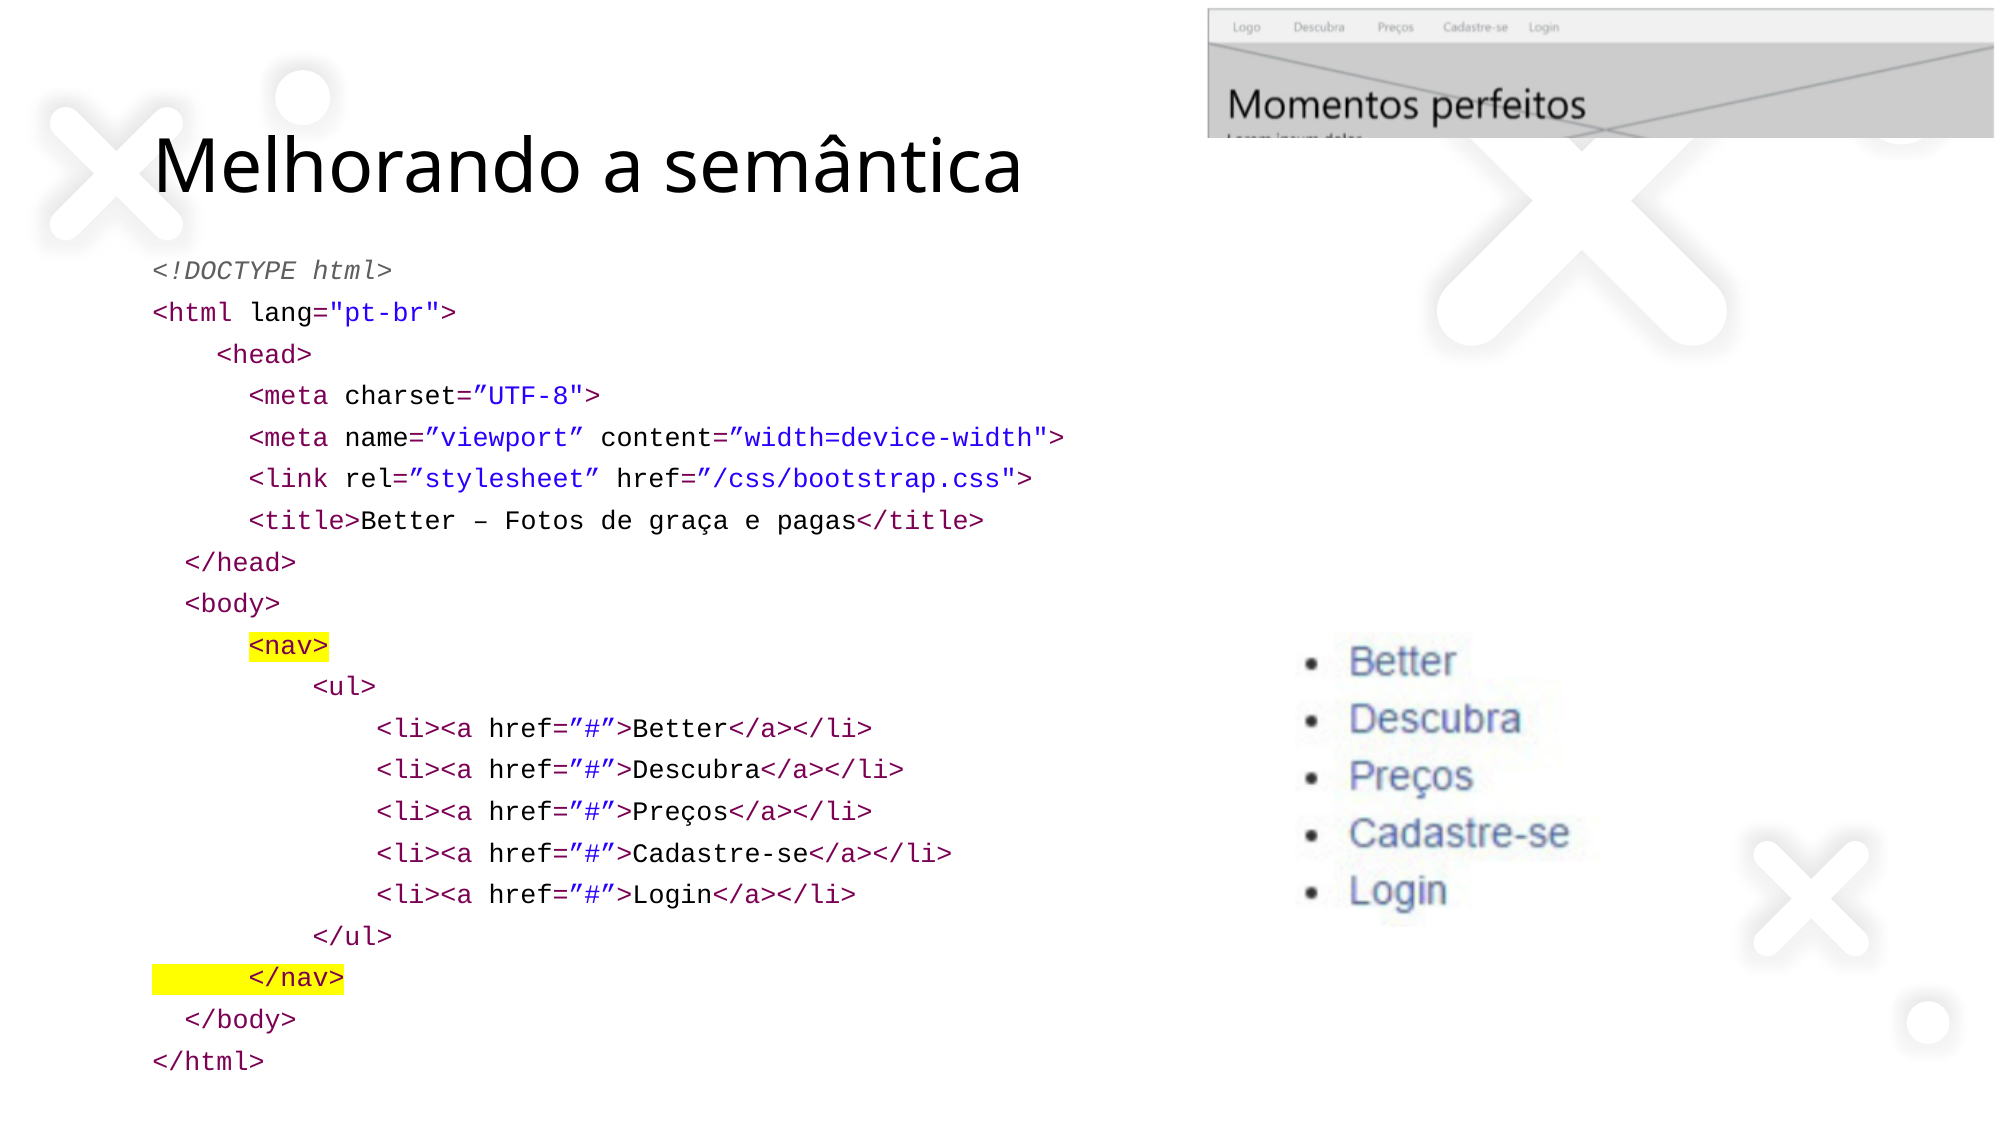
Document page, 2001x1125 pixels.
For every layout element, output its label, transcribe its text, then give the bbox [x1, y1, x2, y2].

picture [1205, 1, 2000, 138]
picture [1295, 631, 1600, 927]
list <!DOCTYPE html> <html lang="pt-br"> <head> <meta charset=”UTF-8"> <meta name=”viewport” content=”width=device-width"> <link rel=”stylesheet” href=”/css/bootstrap.css"> <title>Better – Fotos de graça e pagas</title> </head> <body> <nav> <ul> <li><a href=”#”>Better</a></li> <li><a href=”#”>Descubra</a></li> <li><a href=”#”>Preços</a></li> <li><a href=”#”>Cadastre-se</a></li> <li><a href=”#”>Login</a></li> </ul> </nav> </body> </html> [137, 239, 1255, 1087]
title Melhorando a semântica [137, 59, 1863, 278]
